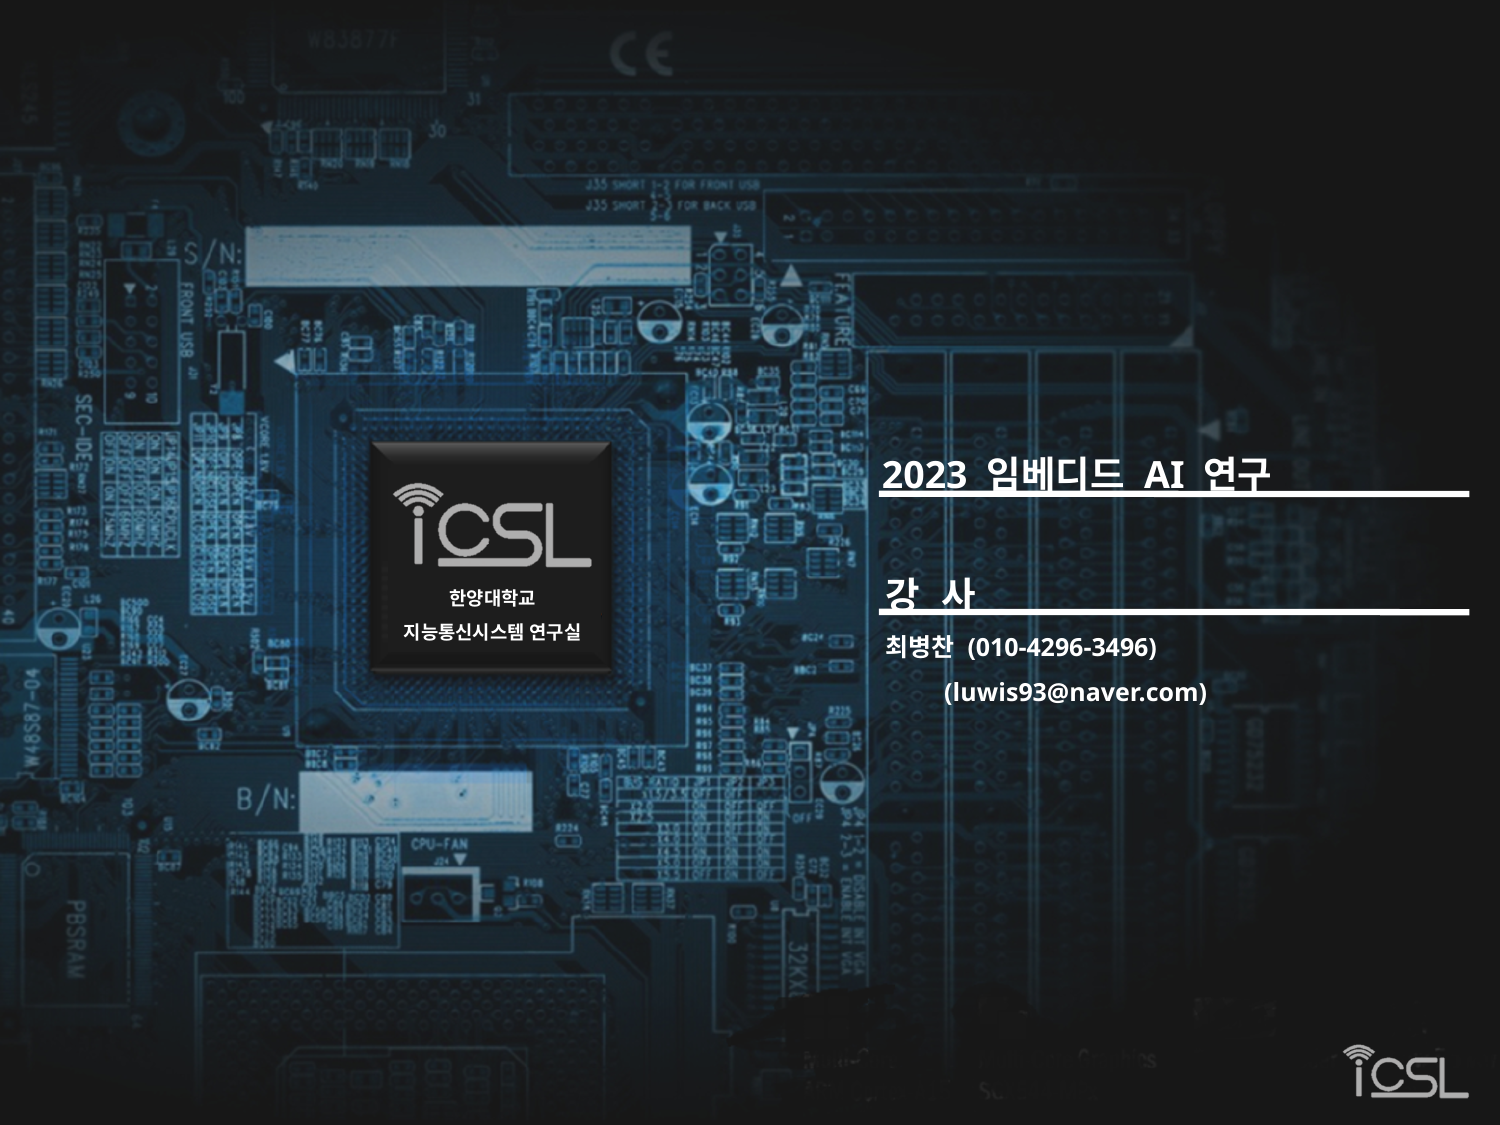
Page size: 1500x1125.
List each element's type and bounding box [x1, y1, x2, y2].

text_box [863, 541, 1470, 717]
text_box [379, 476, 606, 648]
text_box [863, 421, 1470, 505]
picture [0, 0, 1500, 1125]
